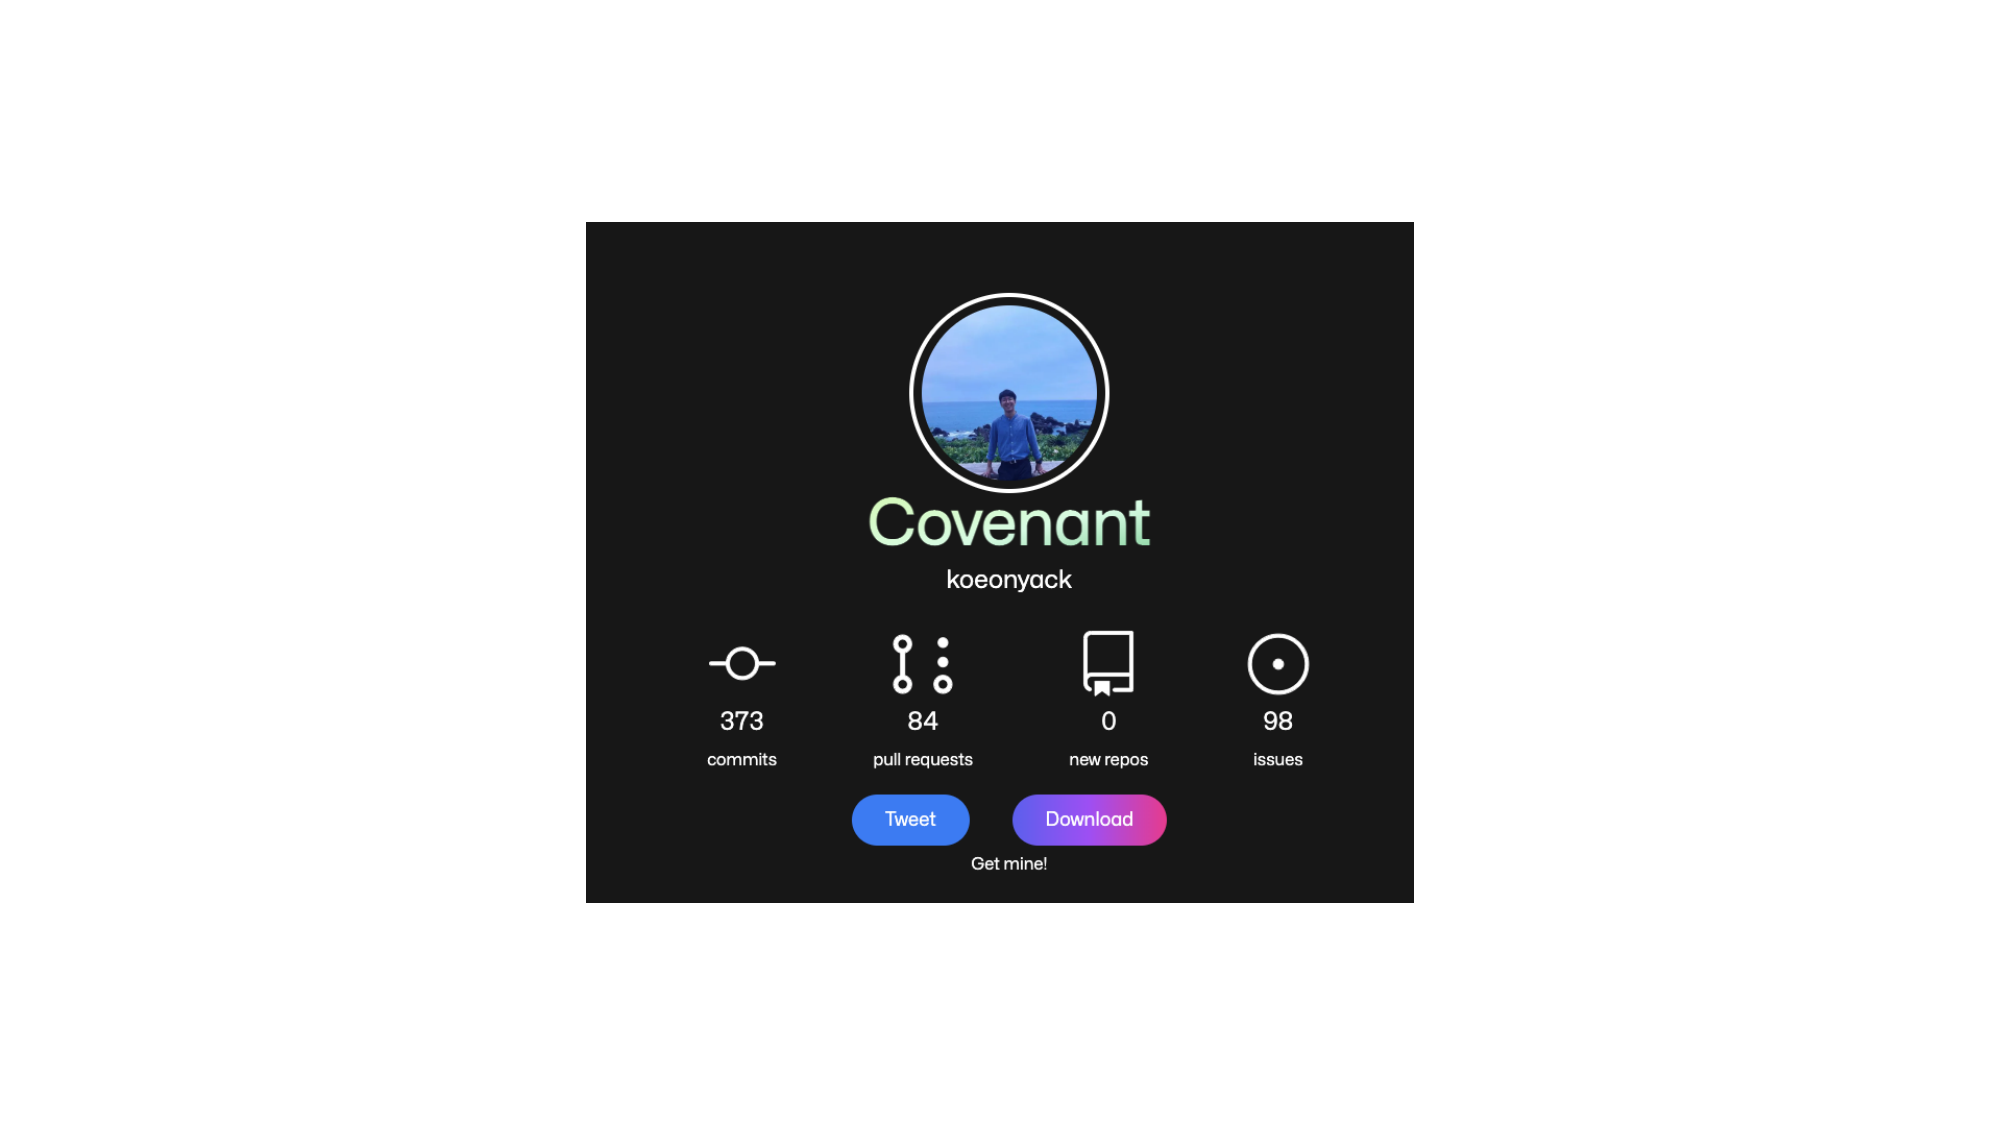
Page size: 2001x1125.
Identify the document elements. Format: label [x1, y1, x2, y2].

picture [586, 222, 1414, 903]
